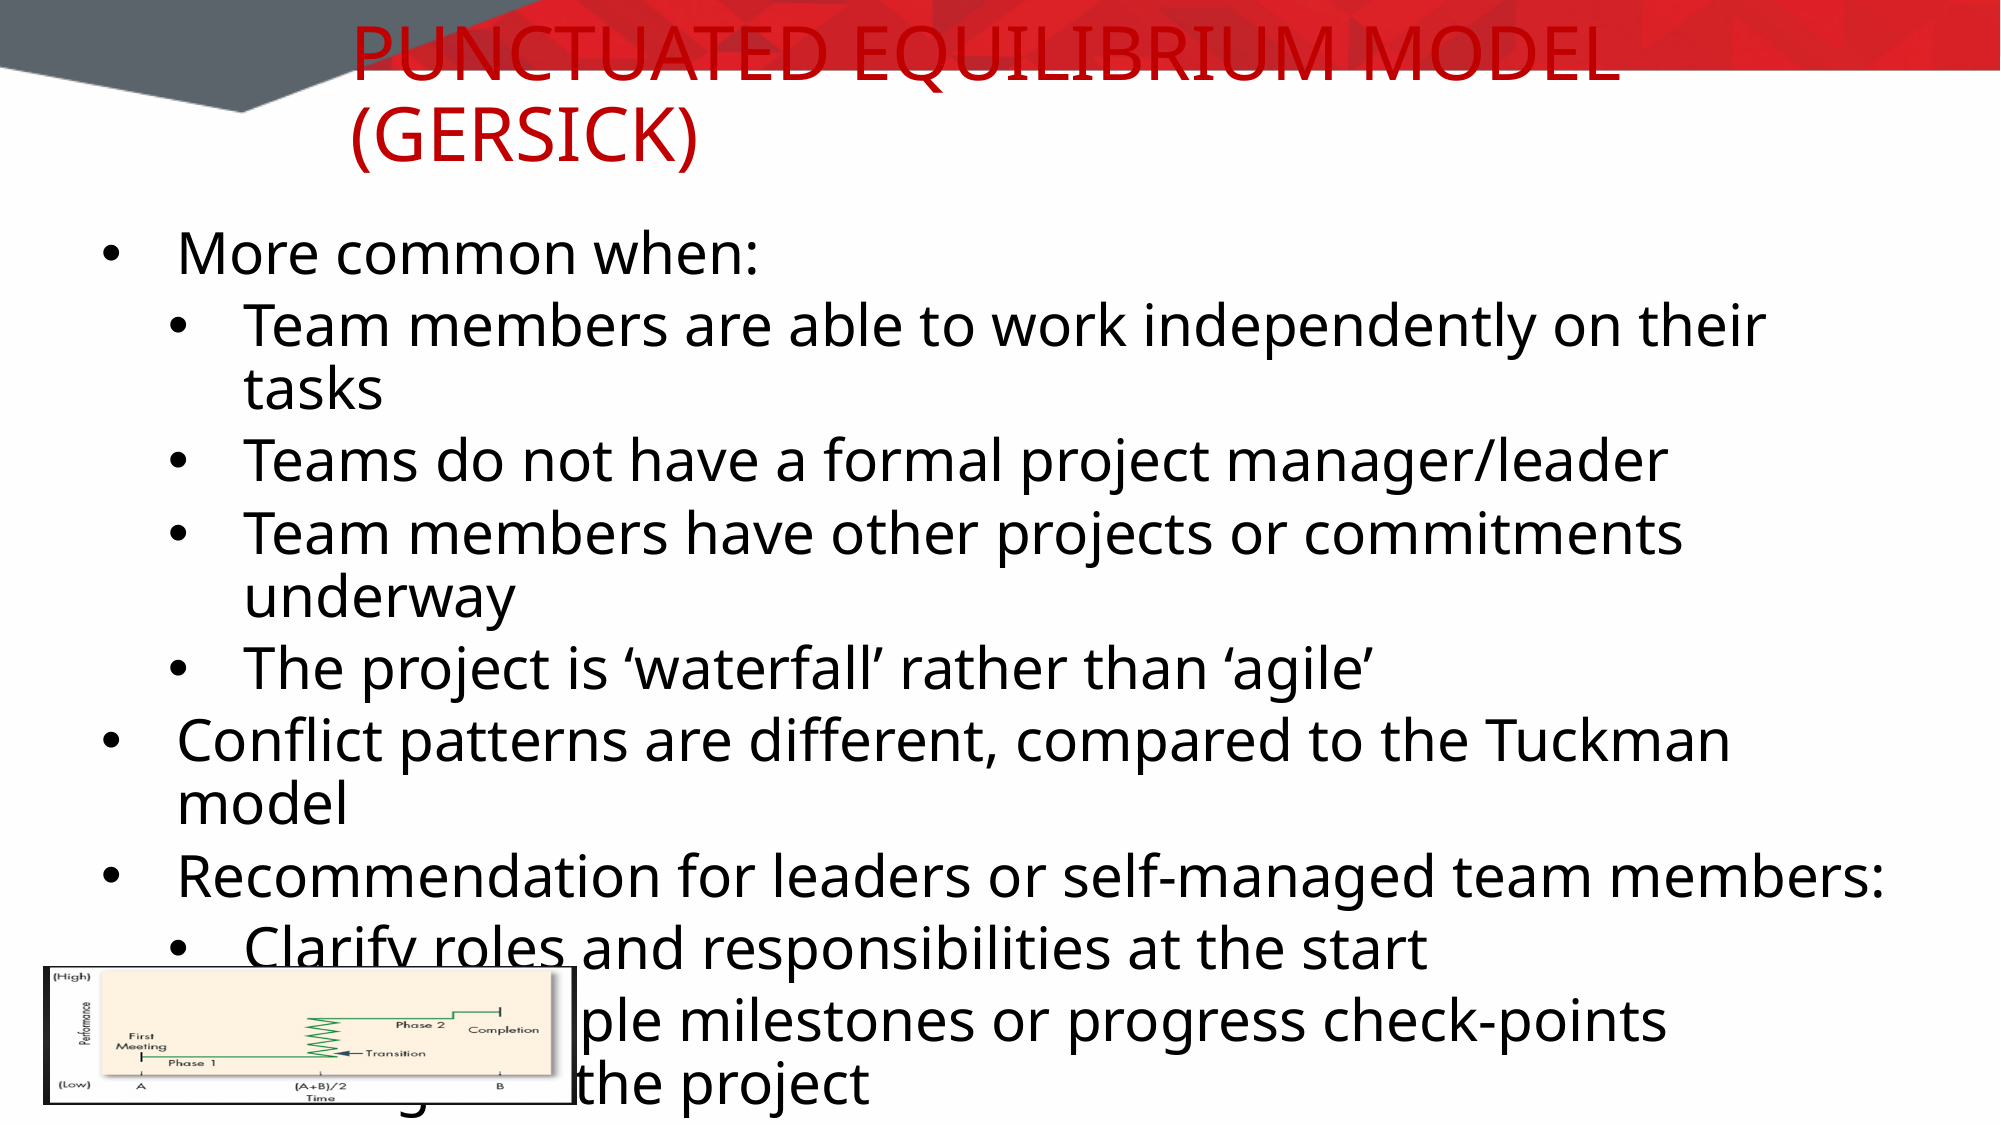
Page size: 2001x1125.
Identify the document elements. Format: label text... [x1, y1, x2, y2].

title Punctuated equilibrium model (gersick) [350, 46, 1879, 178]
list More common when: Team members are able to work independently on their tasks Teams do not have a formal project manager/leader Team members have other projects or commitments underway The project is ‘waterfall’ rather than ‘agile’ Conflict patterns are different, compared to the Tuckman model Recommendation for leaders or self-managed team members: Clarify roles and responsibilities at the start Create multiple milestones or progress check-points throughout the project [43, 216, 1927, 1125]
picture [0, 0, 2001, 1125]
